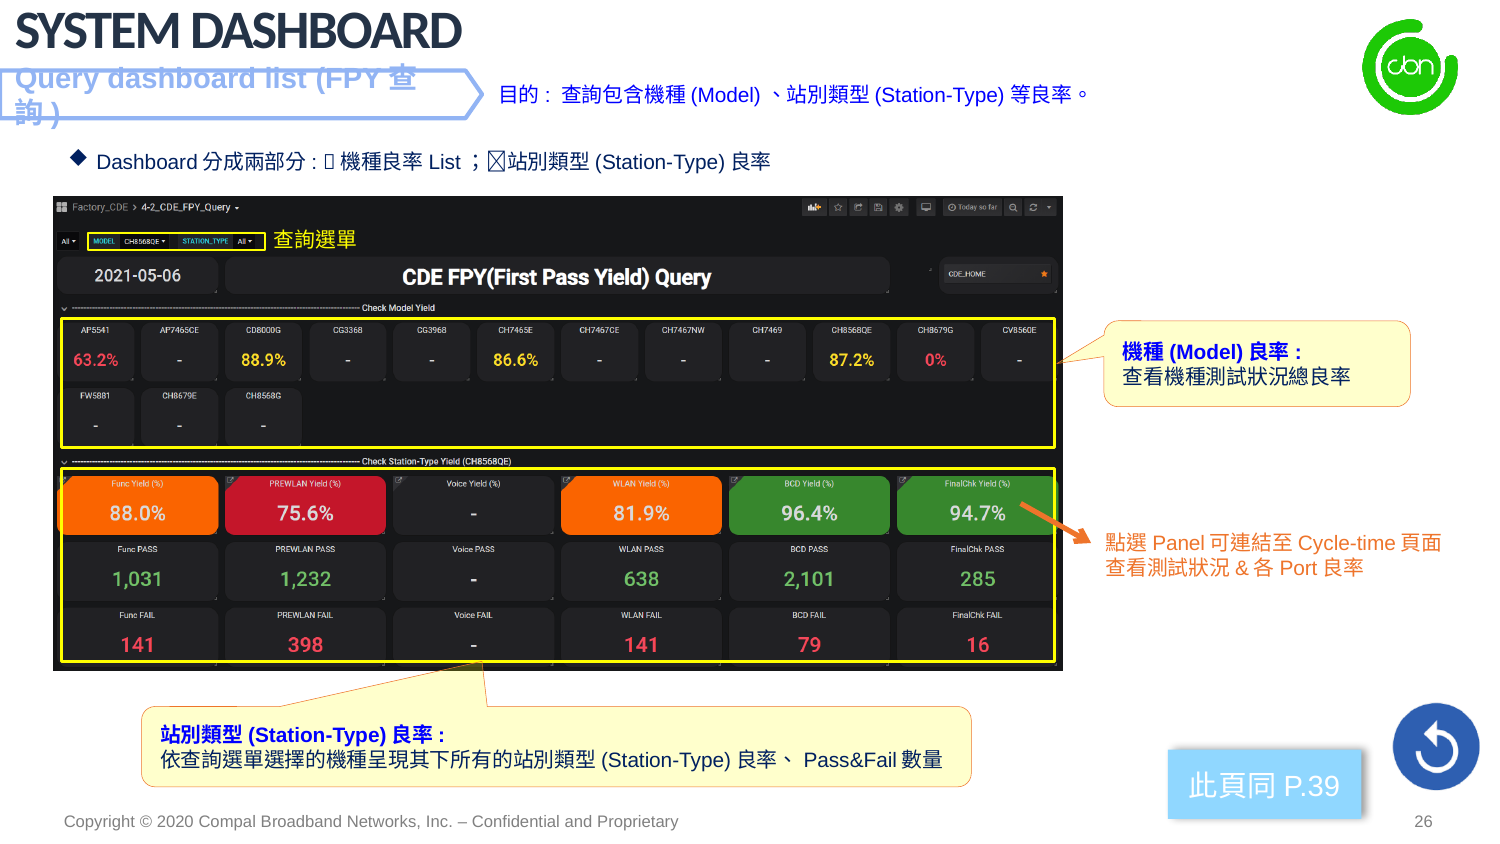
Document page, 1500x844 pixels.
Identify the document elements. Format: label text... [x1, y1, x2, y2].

text_box System dashboard [0, 0, 1375, 86]
picture [1362, 19, 1458, 115]
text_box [1020, 503, 1092, 544]
slide_number 26 [1372, 802, 1448, 839]
text_box 機種(Model)良率: 查看機種測試狀況總良率 [1067, 318, 1413, 409]
text_box Query dashboard list (FPY查詢) [0, 68, 483, 121]
text_box Dashboard分成兩部分: 機種良率List；站別類型(Station-Type)良率 [53, 128, 1273, 181]
text_box 站別類型(Station-Type)良率: 依查詢選單選擇的機種呈現其下所有的站別類型(Station-Type)良率、Pass&Fail數量 [139, 679, 974, 789]
picture [53, 196, 1063, 672]
text_box 此頁同P.39 [1166, 747, 1363, 821]
text_box 目的: 查詢包含機種(Model)、站別類型(Station-Type)等良率。 [483, 74, 1283, 114]
text_box 點選Panel可連結至Cycle-time頁面查看測試狀況&各Port良率 [1091, 522, 1471, 588]
picture [1392, 702, 1480, 793]
